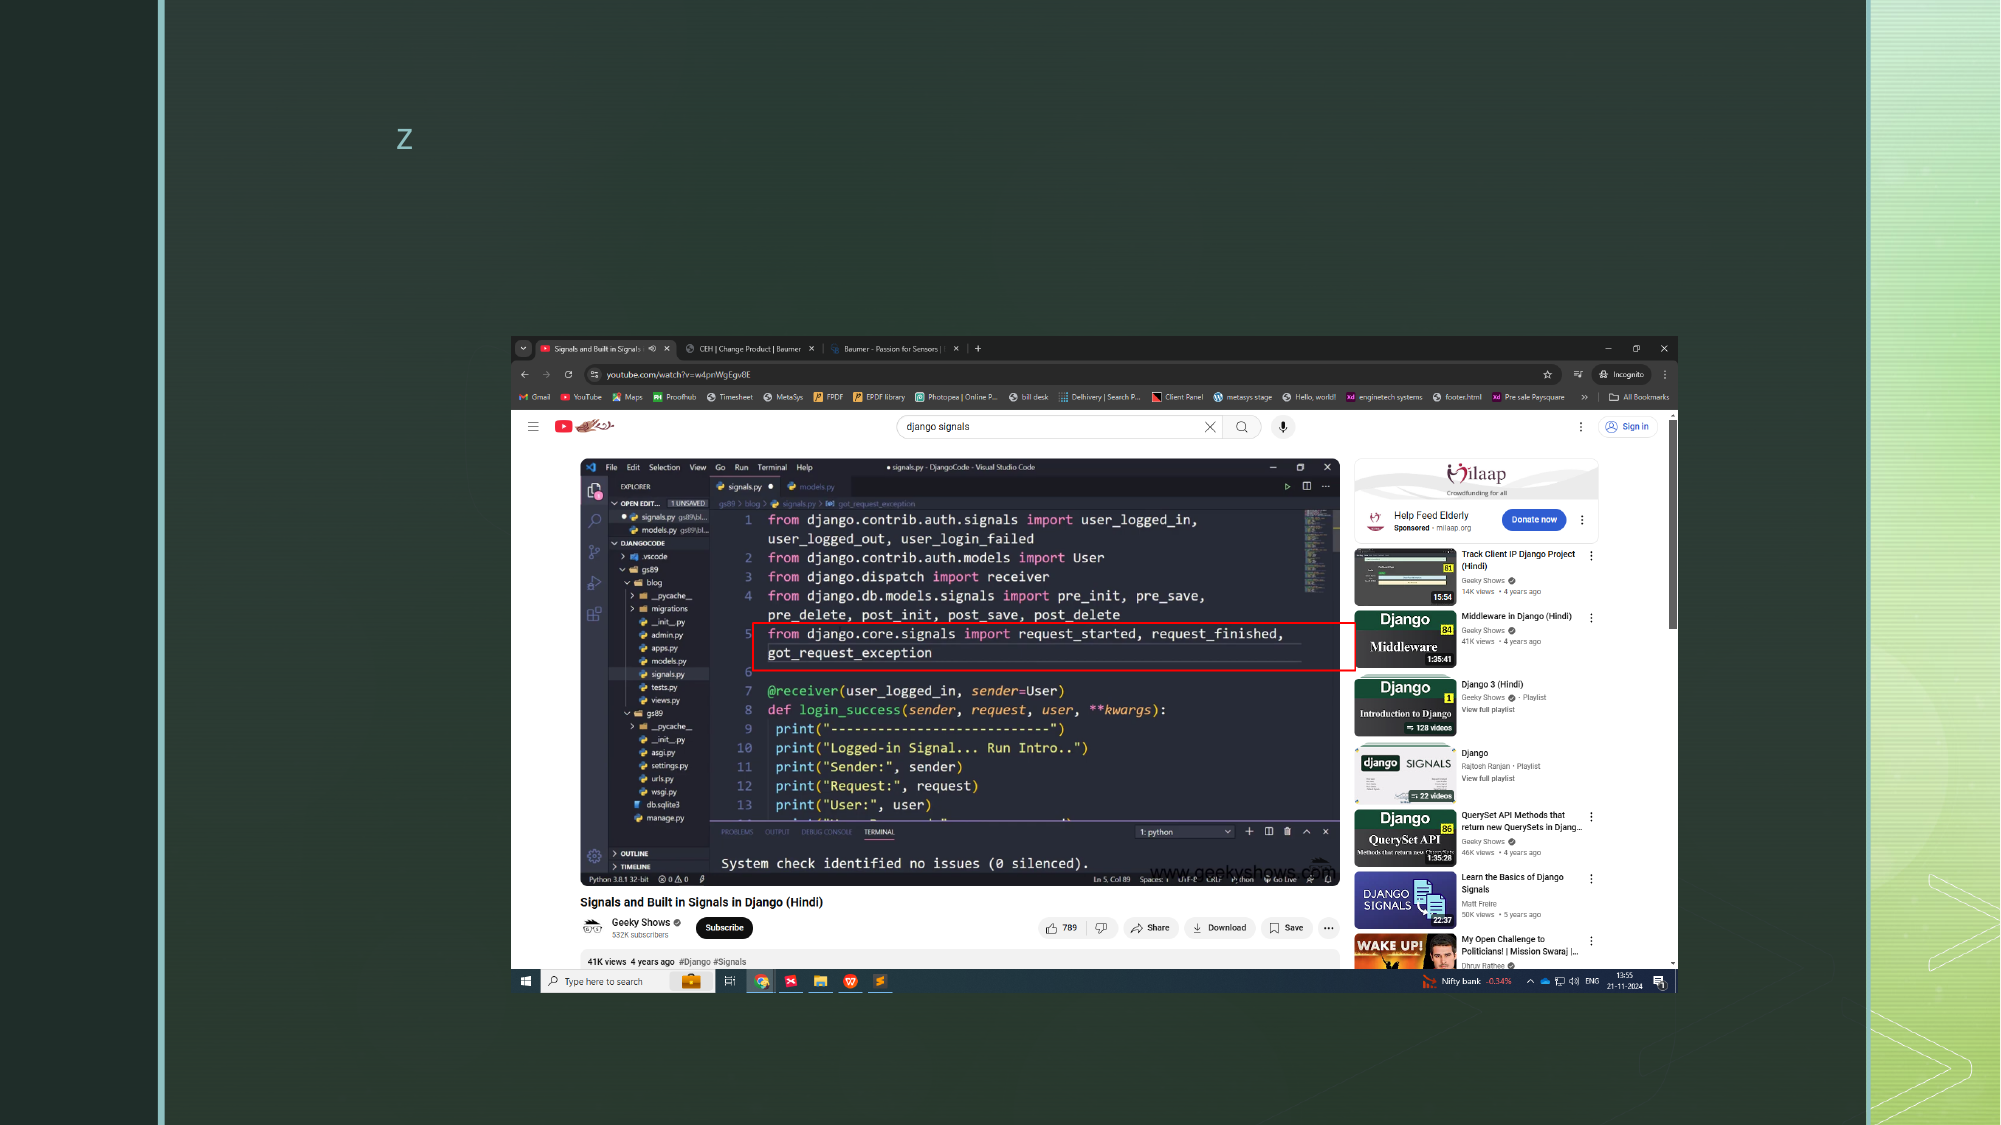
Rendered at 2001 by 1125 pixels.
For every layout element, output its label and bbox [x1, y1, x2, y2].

picture [1871, 0, 2001, 1125]
list [511, 336, 1678, 993]
